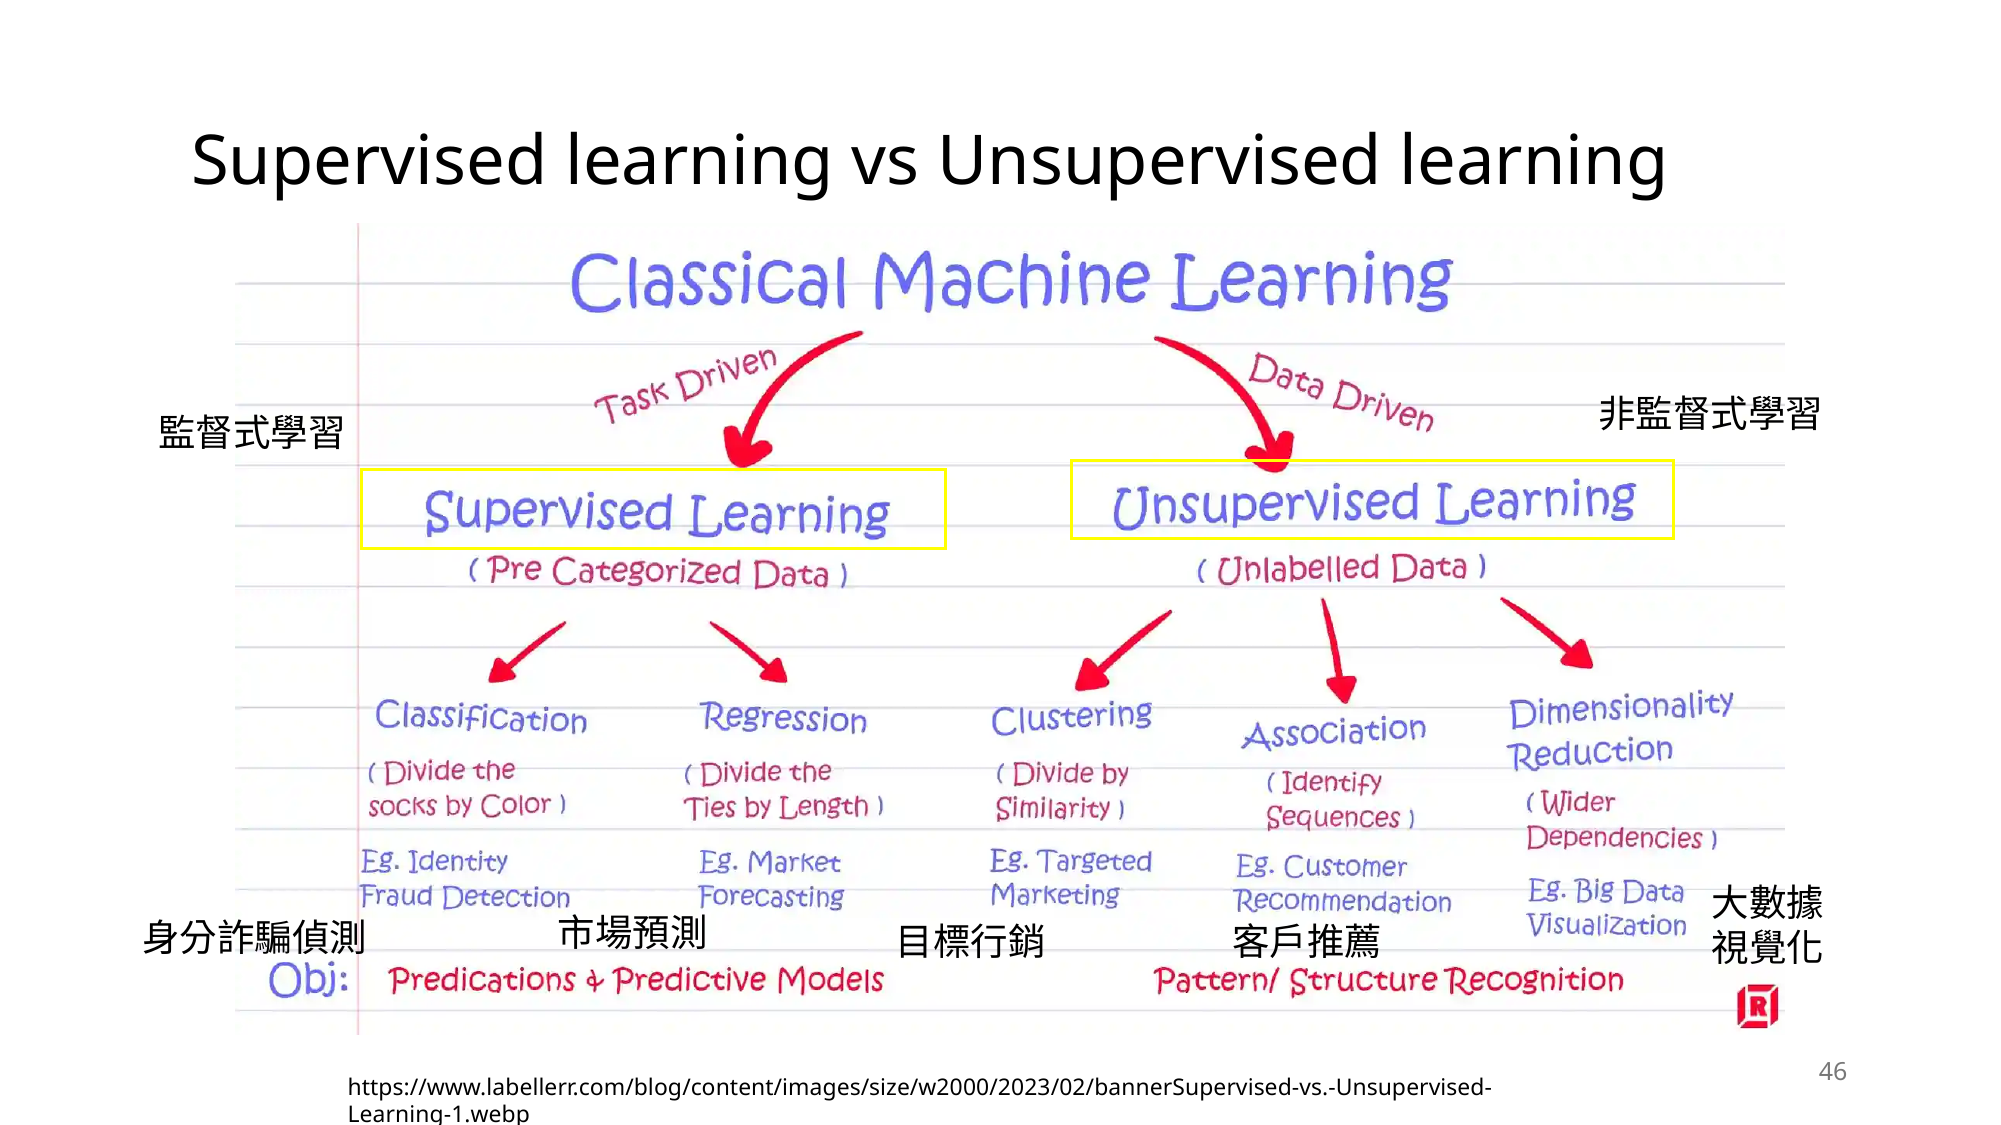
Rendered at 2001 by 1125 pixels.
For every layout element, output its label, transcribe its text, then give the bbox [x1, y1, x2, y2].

slide_number 46 [1412, 1042, 1863, 1103]
title Supervised learning vs Unsupervised learning [176, 86, 1778, 239]
picture [234, 223, 1785, 1036]
text_box 大數據視覺化 [1785, 871, 1844, 977]
text_box 監督式學習 [143, 401, 234, 506]
text_box 非監督式學習 [1785, 382, 1844, 488]
text_box https://www.labellerr.com/blog/content/images/size/w2000/2023/02/bannerSupervised-vs.-Unsupervised-Learning-1.webp [332, 1065, 1605, 1125]
text_box 身分詐騙偵測 [127, 906, 234, 966]
